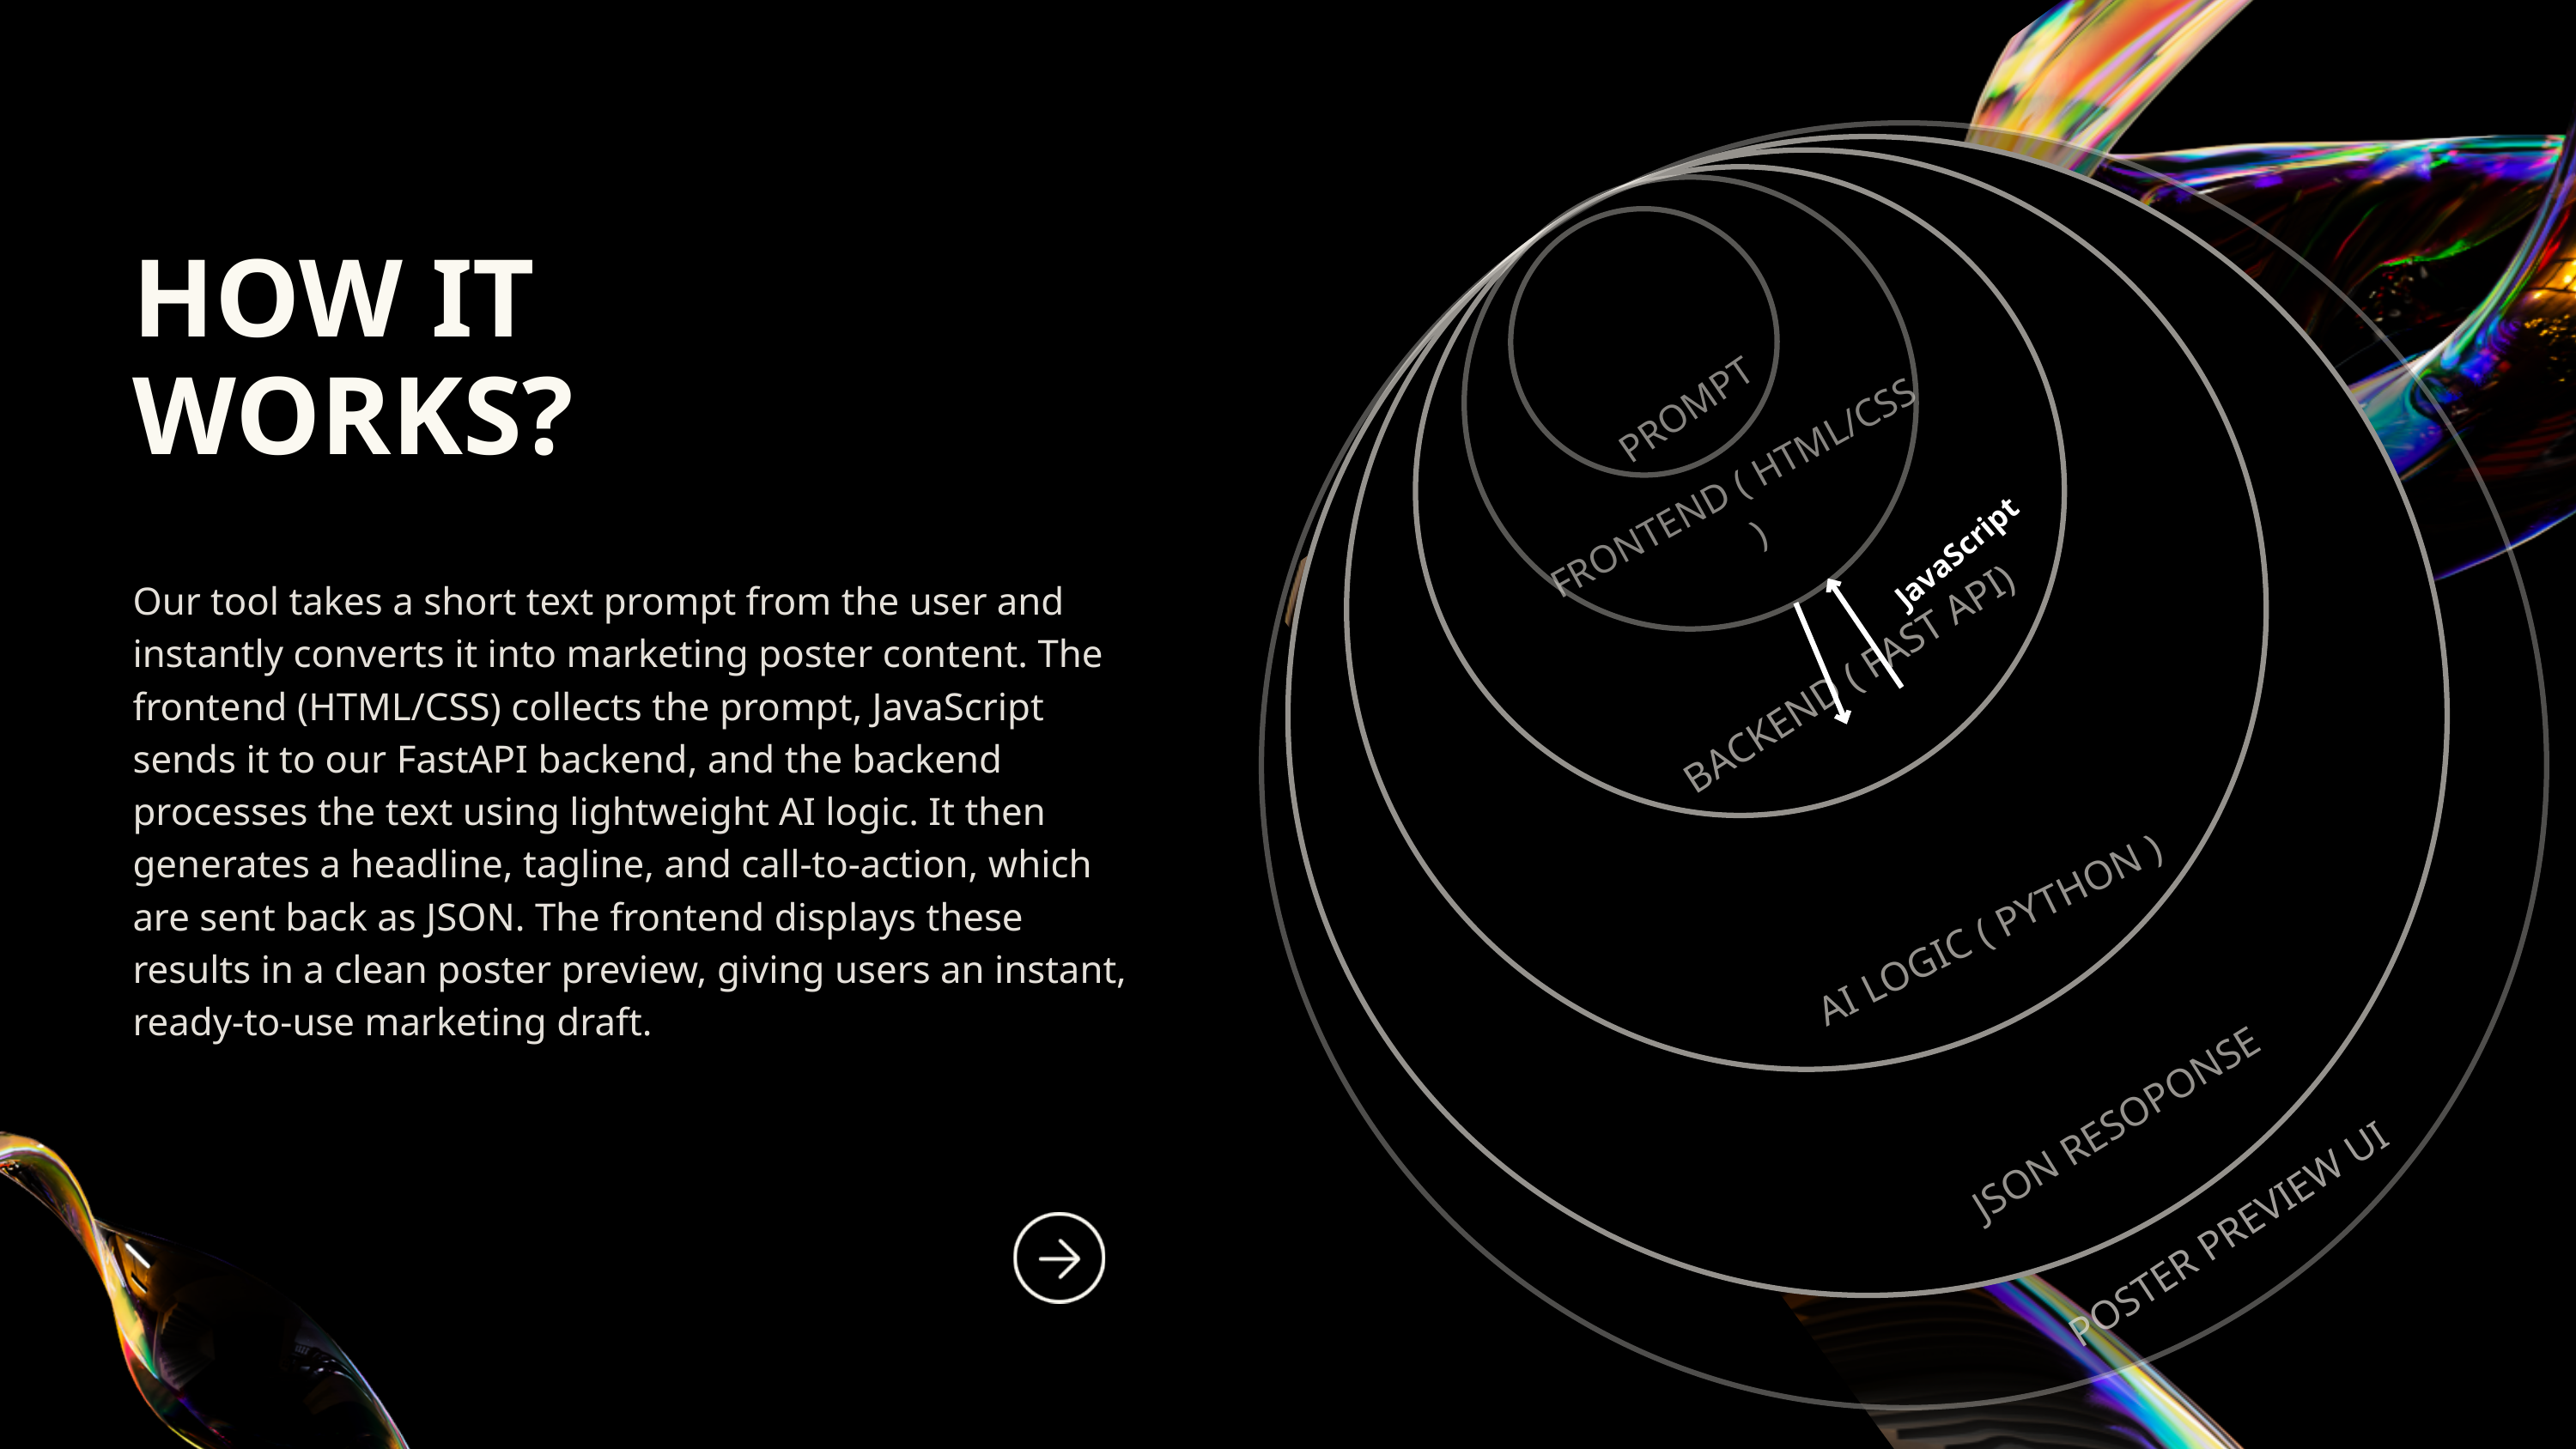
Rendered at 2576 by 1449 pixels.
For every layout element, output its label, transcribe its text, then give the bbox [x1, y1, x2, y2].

text_box [0, 1121, 489, 1449]
text_box [1013, 1212, 1106, 1304]
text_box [1261, 122, 2548, 1409]
text_box [1869, 0, 2576, 1449]
text_box Our tool takes a short text prompt from the user and instantly converts it into marketing poster content. The frontend (HTML/CSS) collects the prompt, JavaScript sends it to our FastAPI backend, and the backend processes the text using lightweight AI logic. It then generates a headline, tagline, and call‑to‑action, which are sent back as JSON. The frontend displays these results in a clean poster preview, giving users an instant, ready‑to‑use marketing draft. [132, 570, 1145, 1096]
text_box HOW IT WORKS? [132, 239, 963, 476]
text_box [1510, 208, 1777, 476]
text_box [1463, 177, 1917, 629]
